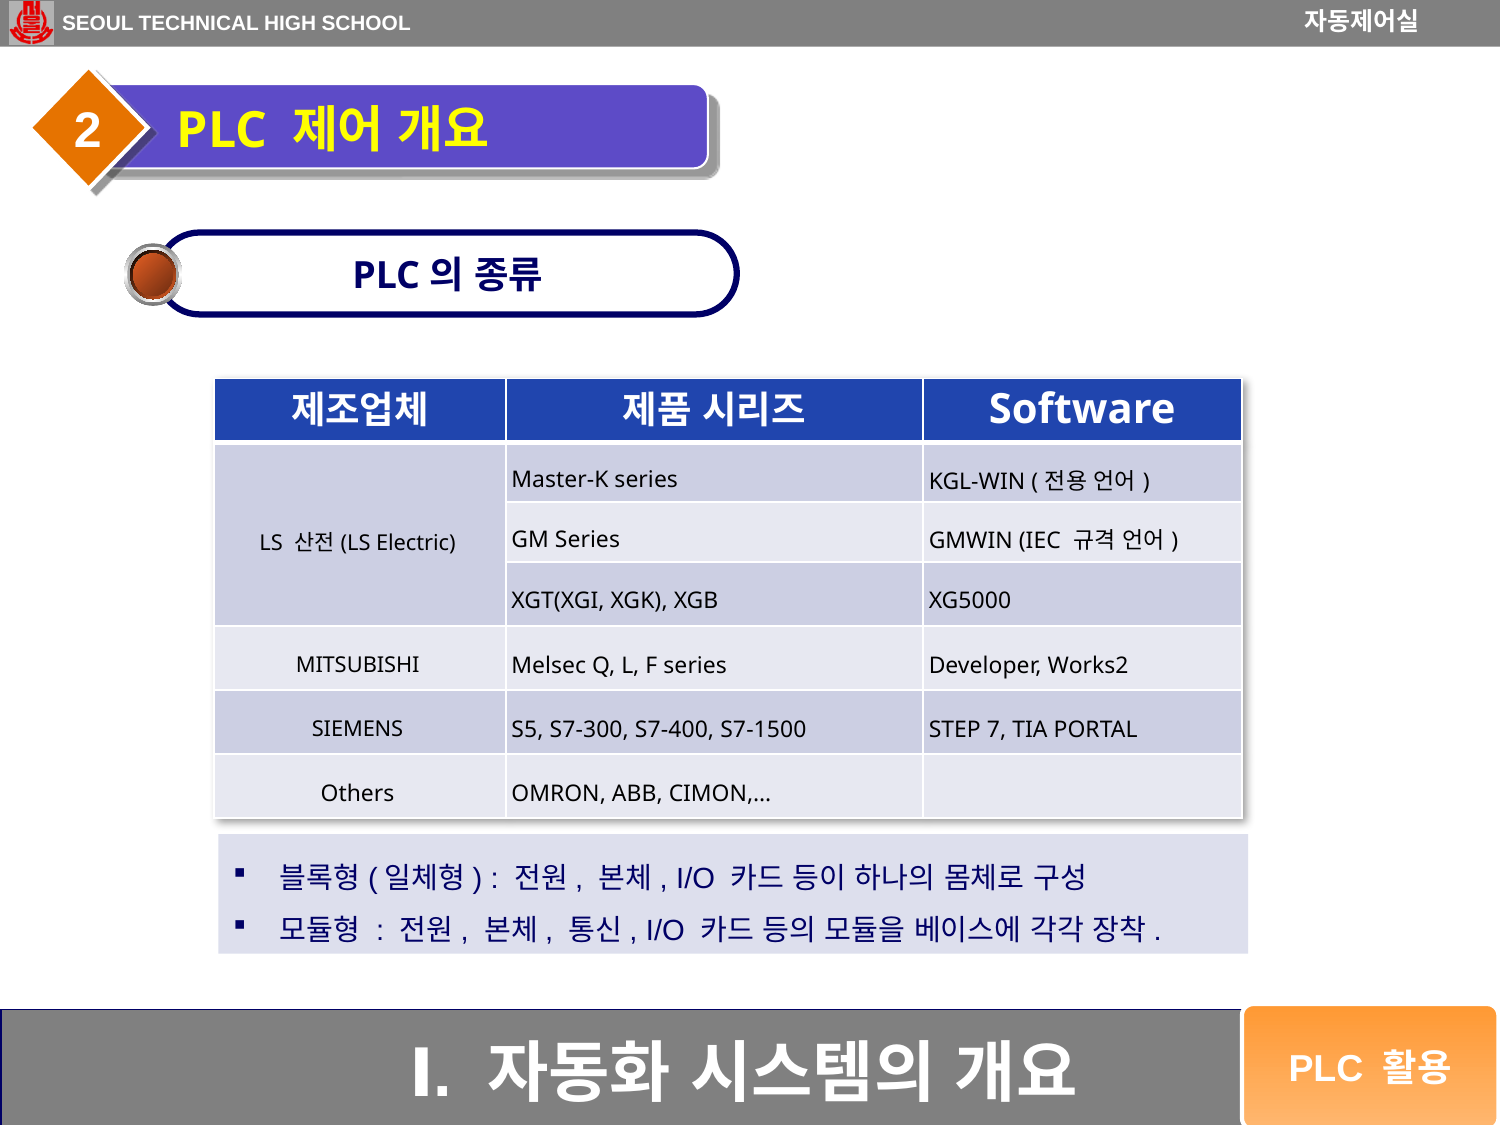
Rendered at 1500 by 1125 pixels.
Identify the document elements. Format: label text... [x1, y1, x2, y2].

table_header 제품 시리즈 [507, 379, 922, 440]
table_cell S5, S7-300, S7-400, S7-1500 [507, 691, 922, 753]
table_header Software [924, 379, 1241, 440]
table_cell OMRON, ABB, CIMON,… [507, 755, 922, 817]
table_cell MITSUBISHI [215, 627, 505, 689]
table_cell GM Series [507, 503, 922, 561]
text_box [29, 66, 709, 190]
table_cell XG5000 [924, 563, 1241, 625]
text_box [123, 232, 738, 315]
text_box 블록형(일체형) : 전원, 본체, I/O 카드 등이 하나의 몸체로 구성 모듈형 : 전원, 본체, 통신, I/O 카드 등의 모듈을 베이스에 각각 장착. [218, 834, 1249, 954]
picture [9, 1, 54, 45]
table_cell Others [215, 755, 505, 817]
table_cell [924, 755, 1241, 817]
table_cell Melsec Q, L, F series [507, 627, 922, 689]
table_cell Master-K series [507, 445, 922, 501]
table_cell Developer, Works2 [924, 627, 1241, 689]
text_box PLC 활용 [1241, 1003, 1499, 1125]
table_cell GMWIN (IEC 규격 언어) [924, 503, 1241, 561]
table_cell SIEMENS [215, 691, 505, 753]
table_cell LS 산전(LS Electric) [215, 445, 505, 625]
table_cell XGT(XGI, XGK), XGB [507, 563, 922, 625]
table_header 제조업체 [215, 379, 505, 440]
table_cell STEP 7, TIA PORTAL [924, 691, 1241, 753]
table_cell KGL-WIN (전용 언어) [924, 445, 1241, 501]
